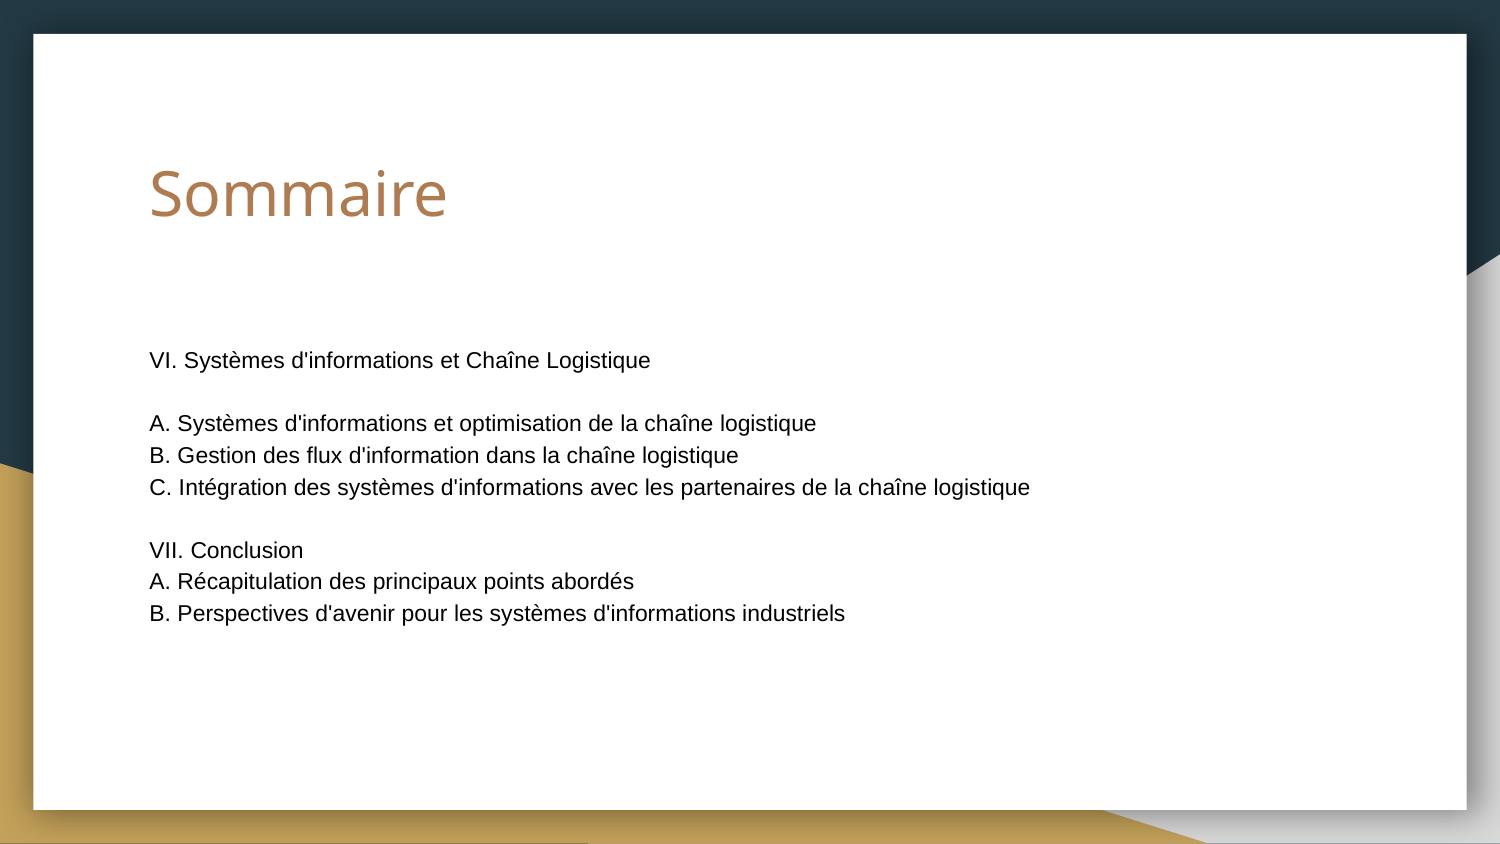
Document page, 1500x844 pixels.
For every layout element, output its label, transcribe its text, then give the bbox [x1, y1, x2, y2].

list VI. Systèmes d'informations et Chaîne Logistique A. Systèmes d'informations et optimisation de la chaîne logistique B. Gestion des flux d'information dans la chaîne logistique C. Intégration des systèmes d'informations avec les partenaires de la chaîne logistique VII. Conclusion A. Récapitulation des principaux points abordés B. Perspectives d'avenir pour les systèmes d'informations industriels [134, 326, 1366, 729]
title Sommaire [134, 138, 1366, 296]
